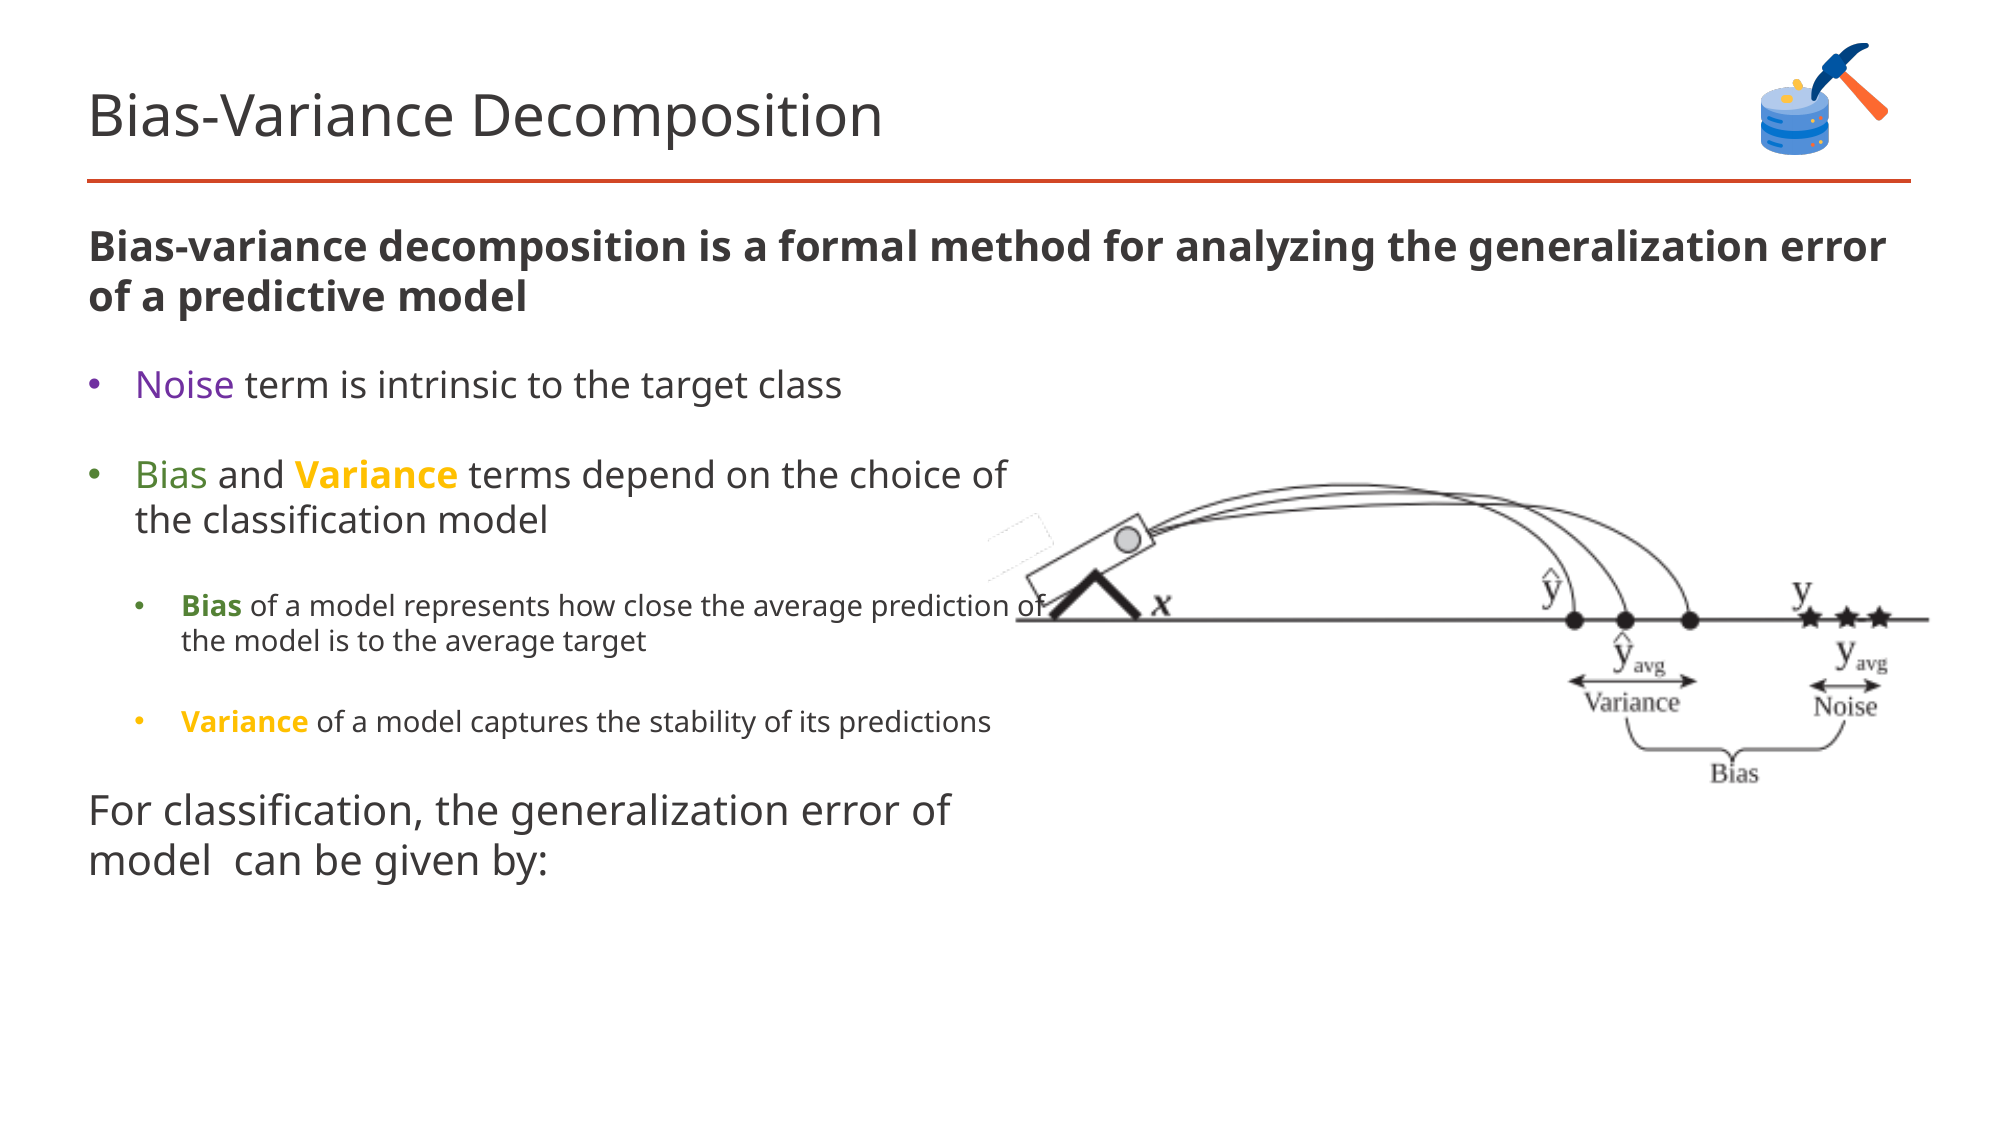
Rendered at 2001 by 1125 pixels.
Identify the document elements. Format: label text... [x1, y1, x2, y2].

text_box Bias-variance decomposition is a formal method for analyzing the generalization error of a predictive model [73, 212, 1927, 400]
picture [987, 462, 1961, 794]
title Bias-Variance Decomposition [72, 70, 1912, 163]
picture [1761, 35, 1888, 70]
